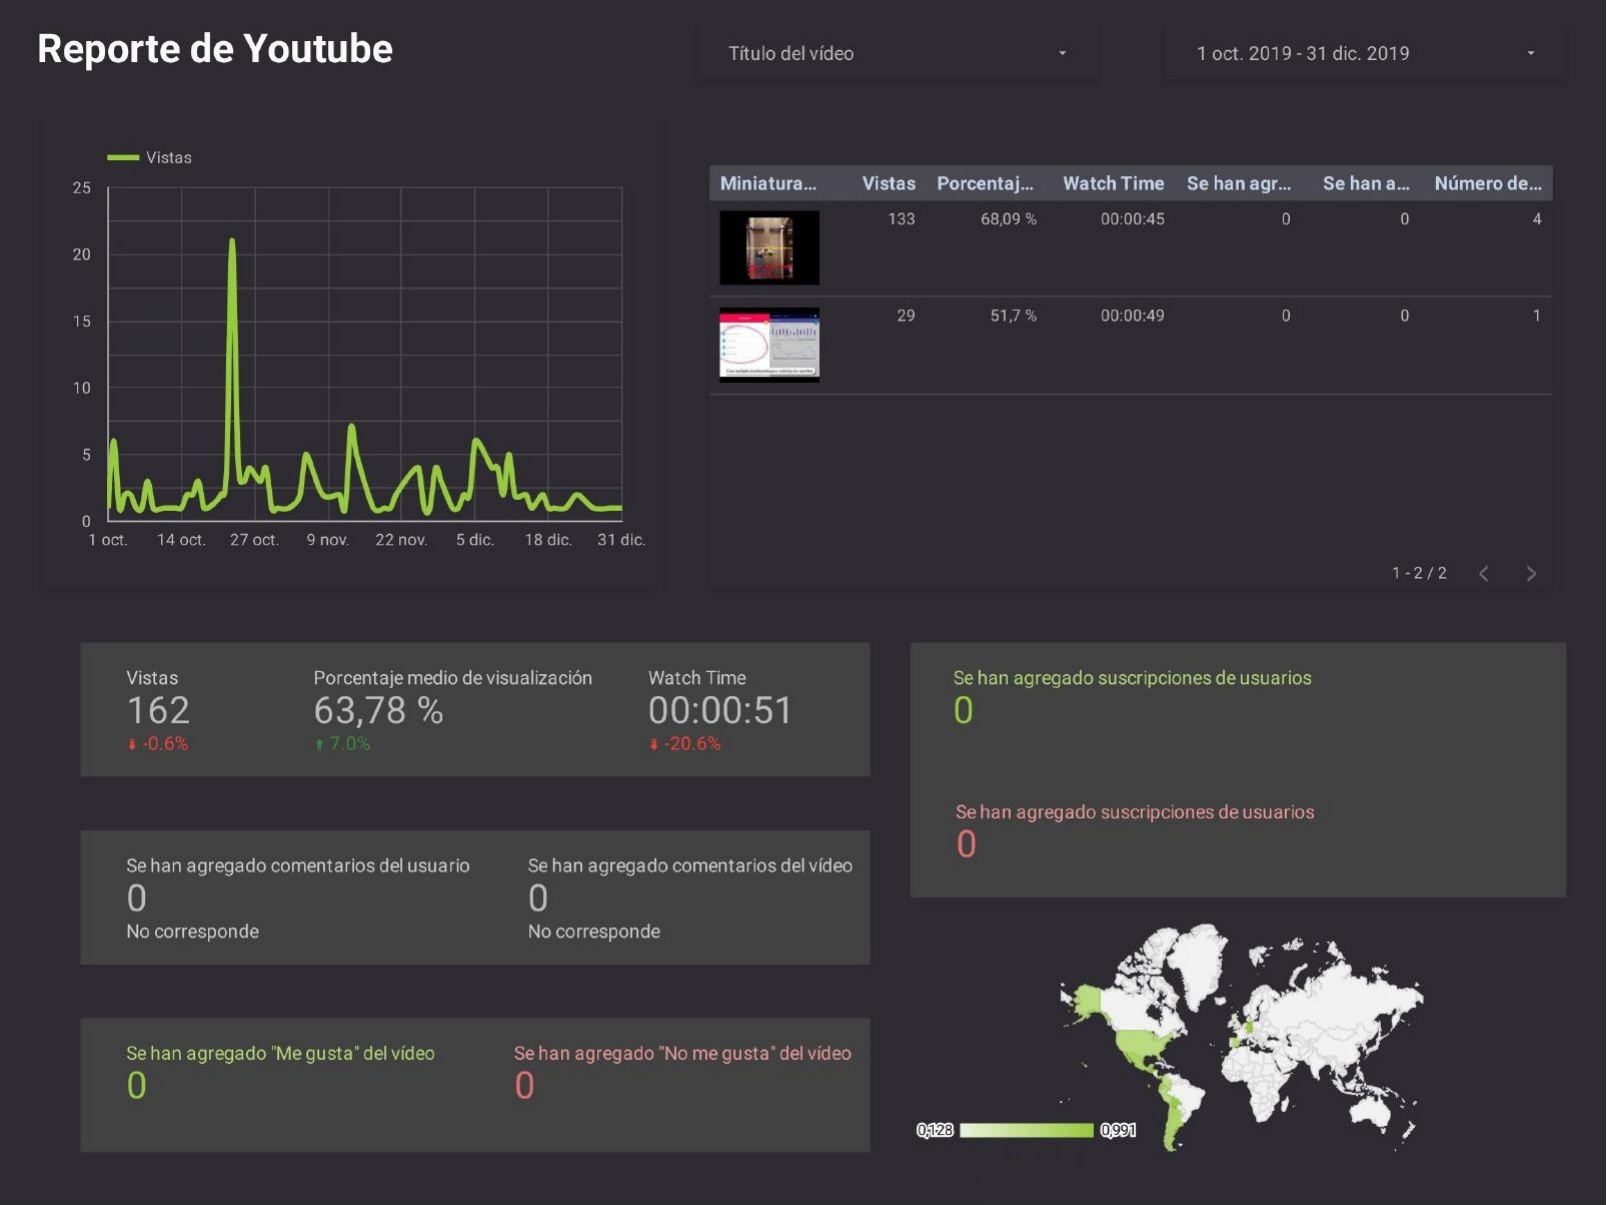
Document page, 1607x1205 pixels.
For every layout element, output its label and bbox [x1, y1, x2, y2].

text_box [0, 0, 1607, 1205]
